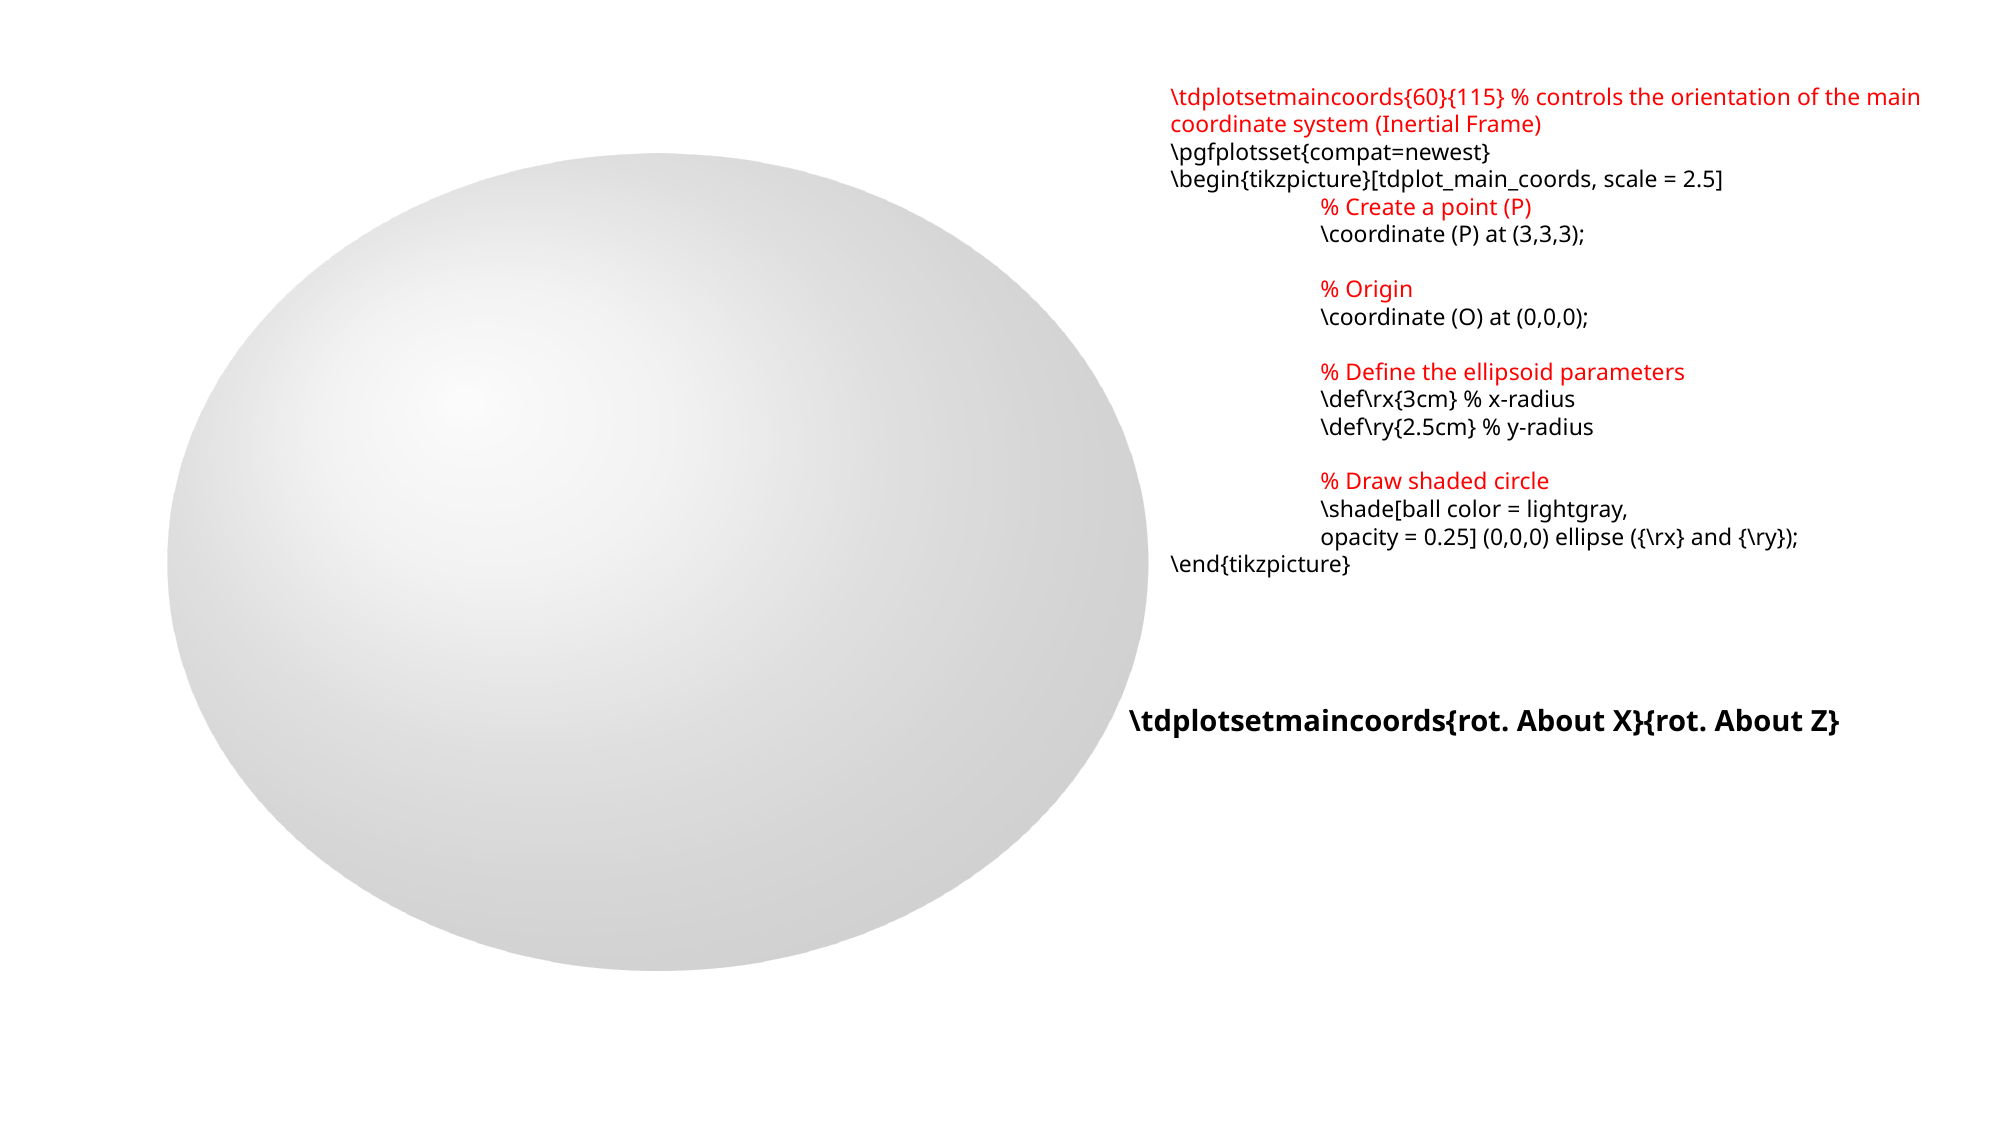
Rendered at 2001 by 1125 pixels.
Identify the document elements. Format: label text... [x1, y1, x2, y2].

text_box \tdplotsetmaincoords{60}{115} % controls the orientation of the main coordinate system (Inertial Frame) \pgfplotsset{compat=newest} \begin{tikzpicture}[tdplot_main_coords, scale = 2.5] % Create a point (P) \coordinate (P) at (3,3,3); % Origin \coordinate (O) at (0,0,0); % Define the ellipsoid parameters \def\rx{3cm} % x-radius \def\ry{2.5cm} % y-radius % Draw shaded circle \shade[ball color = lightgray, opacity = 0.25] (0,0,0) ellipse ({\rx} and {\ry}); \end{tikzpicture} [1155, 75, 1958, 585]
text_box \tdplotsetmaincoords{rot. About X}{rot. About Z} [1455, 694, 2000, 745]
picture [136, 153, 1455, 972]
